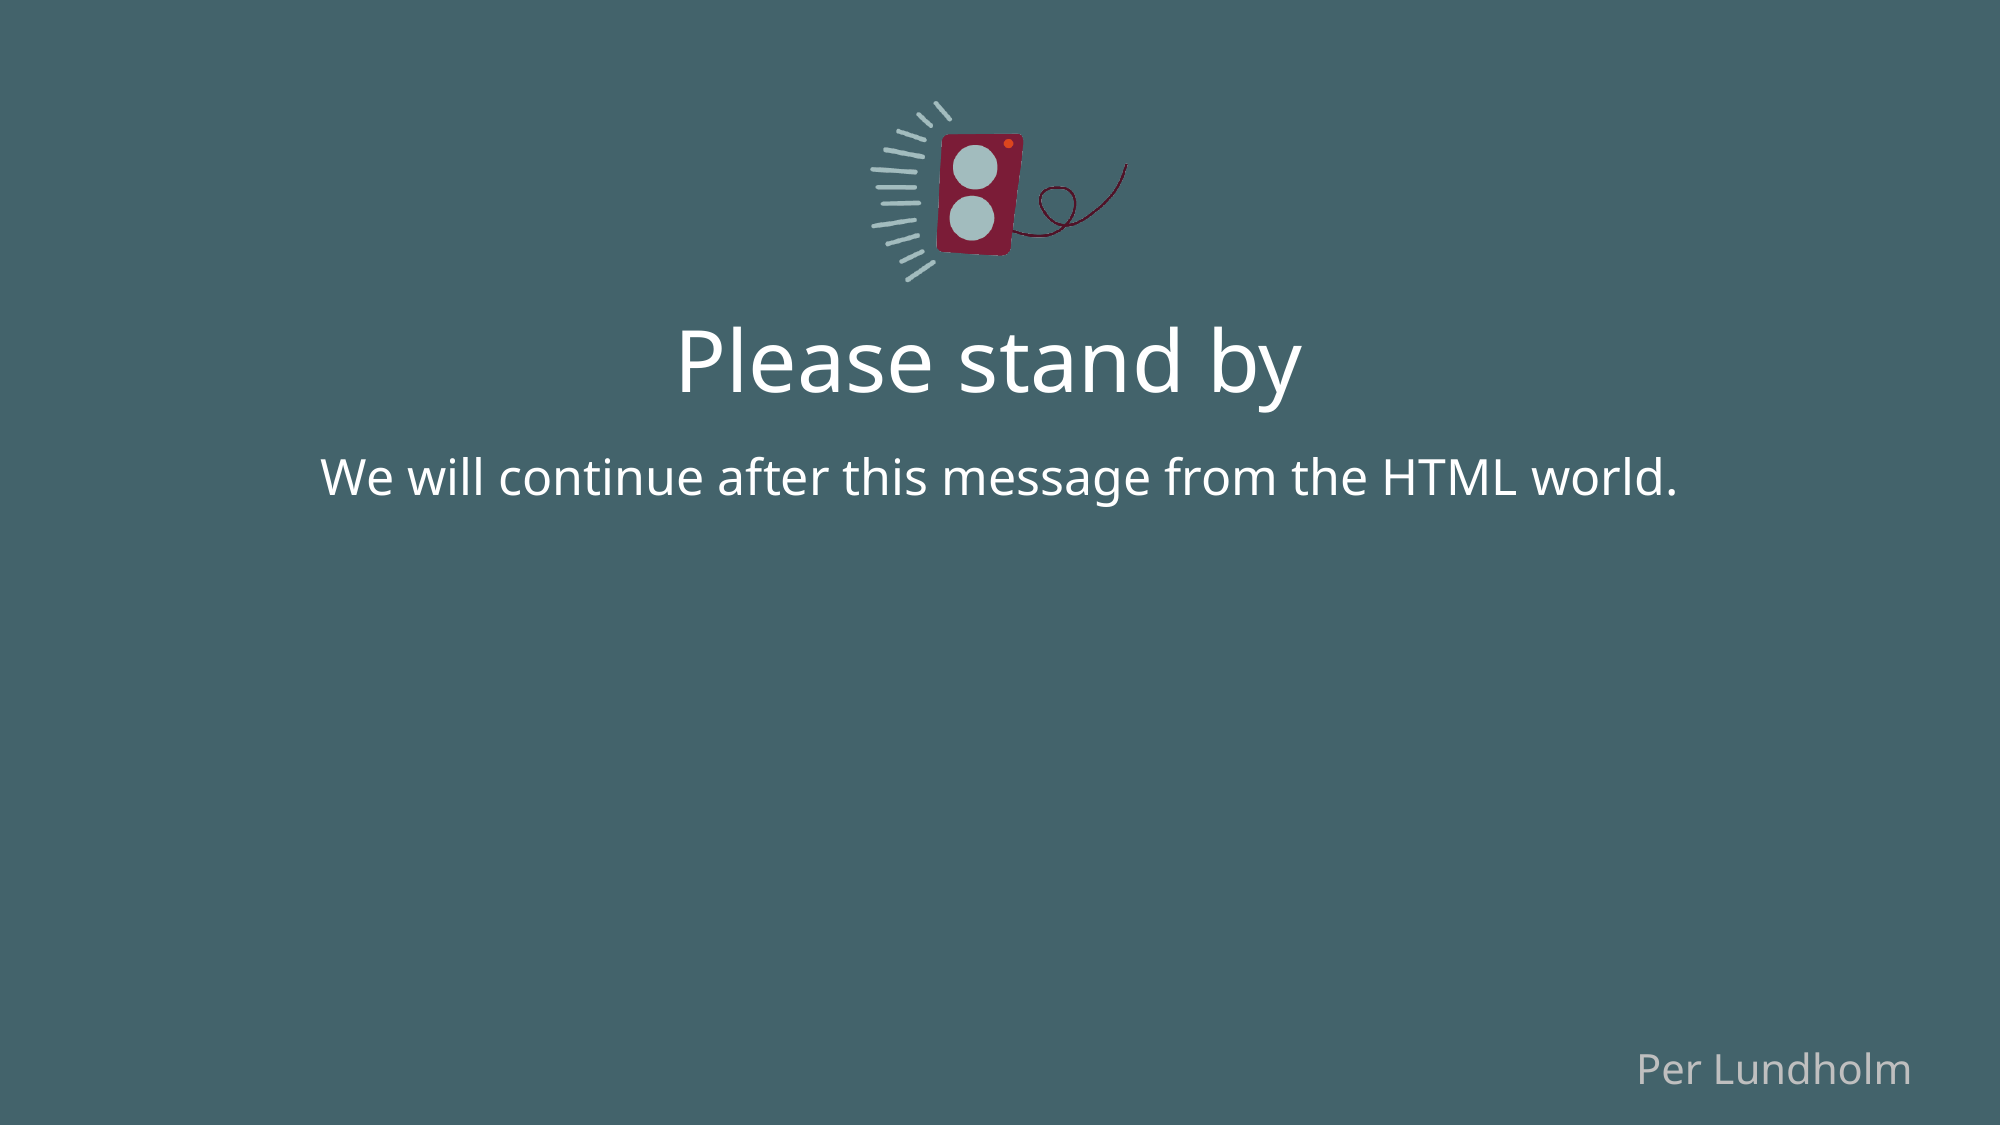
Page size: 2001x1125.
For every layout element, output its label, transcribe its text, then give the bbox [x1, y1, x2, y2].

picture [837, 64, 1163, 310]
footer Per Lundholm [1252, 1037, 1928, 1098]
title Please stand by [139, 310, 1861, 420]
list We will continue after this message from the HTML world. [139, 444, 1861, 905]
